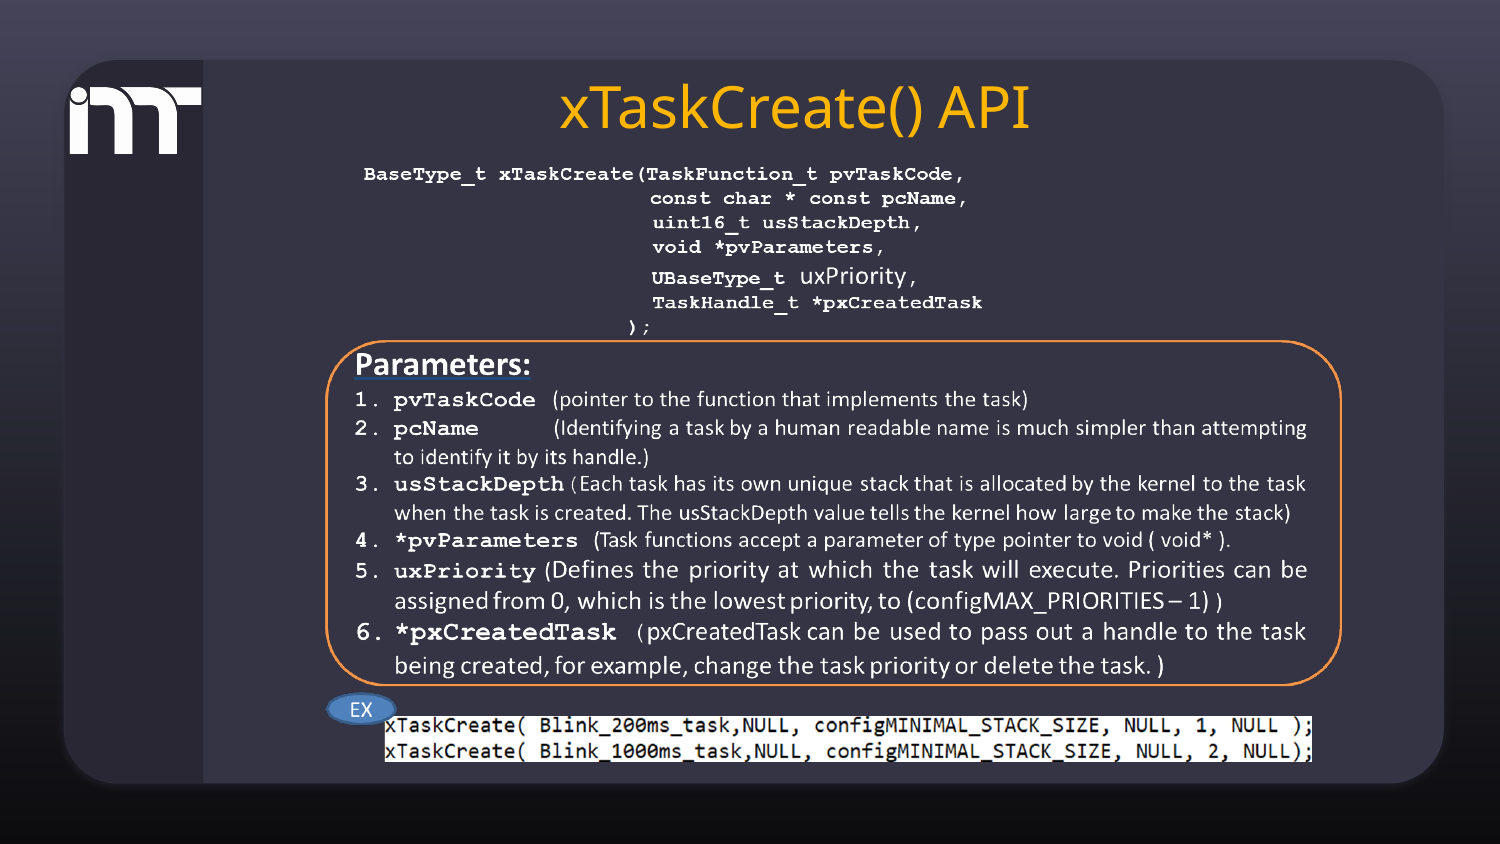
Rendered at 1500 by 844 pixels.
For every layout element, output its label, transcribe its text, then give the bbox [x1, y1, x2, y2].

picture [325, 155, 1342, 763]
title xTaskCreate() API [208, 69, 1382, 167]
picture [64, 82, 207, 157]
